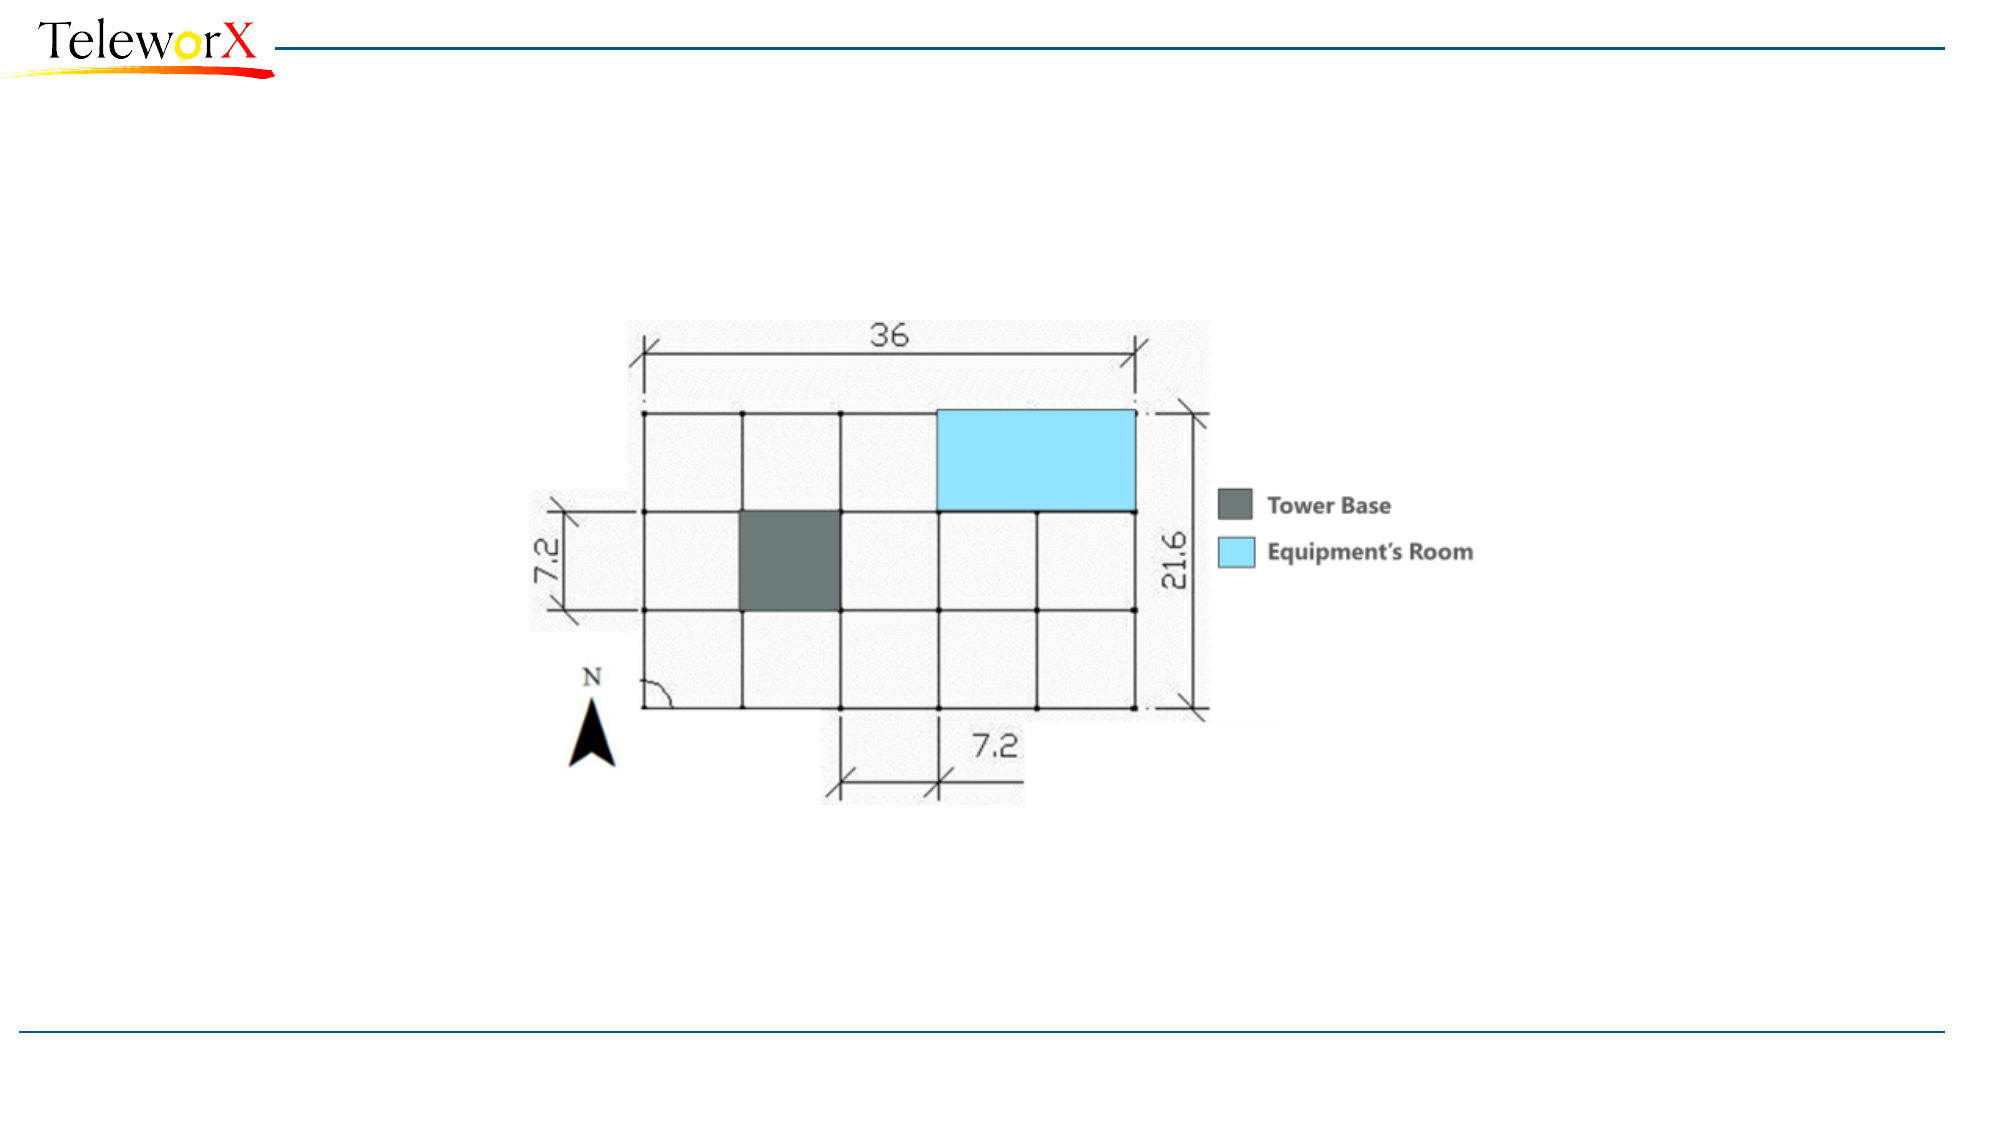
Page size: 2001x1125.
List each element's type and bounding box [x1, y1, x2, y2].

picture [0, 17, 276, 80]
picture [522, 320, 1478, 805]
